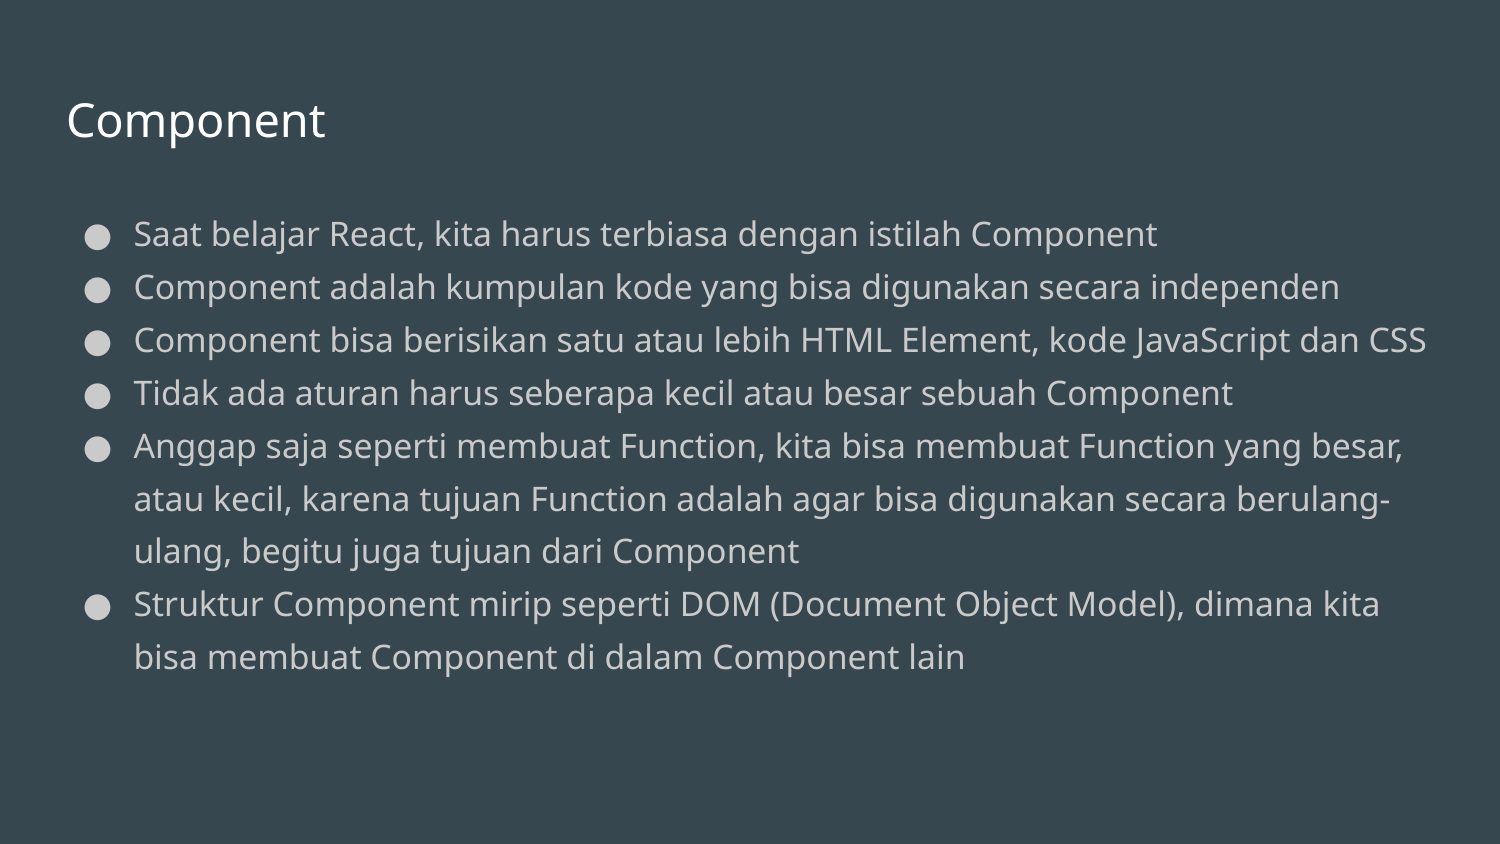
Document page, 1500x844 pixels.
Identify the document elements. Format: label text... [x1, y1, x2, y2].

list Saat belajar React, kita harus terbiasa dengan istilah Component Component adalah kumpulan kode yang bisa digunakan secara independen Component bisa berisikan satu atau lebih HTML Element, kode JavaScript dan CSS Tidak ada aturan harus seberapa kecil atau besar sebuah Component Anggap saja seperti membuat Function, kita bisa membuat Function yang besar, atau kecil, karena tujuan Function adalah agar bisa digunakan secara berulang-ulang, begitu juga tujuan dari Component Struktur Component mirip seperti DOM (Document Object Model), dimana kita bisa membuat Component di dalam Component lain [51, 189, 1449, 750]
title Component [51, 72, 1449, 167]
